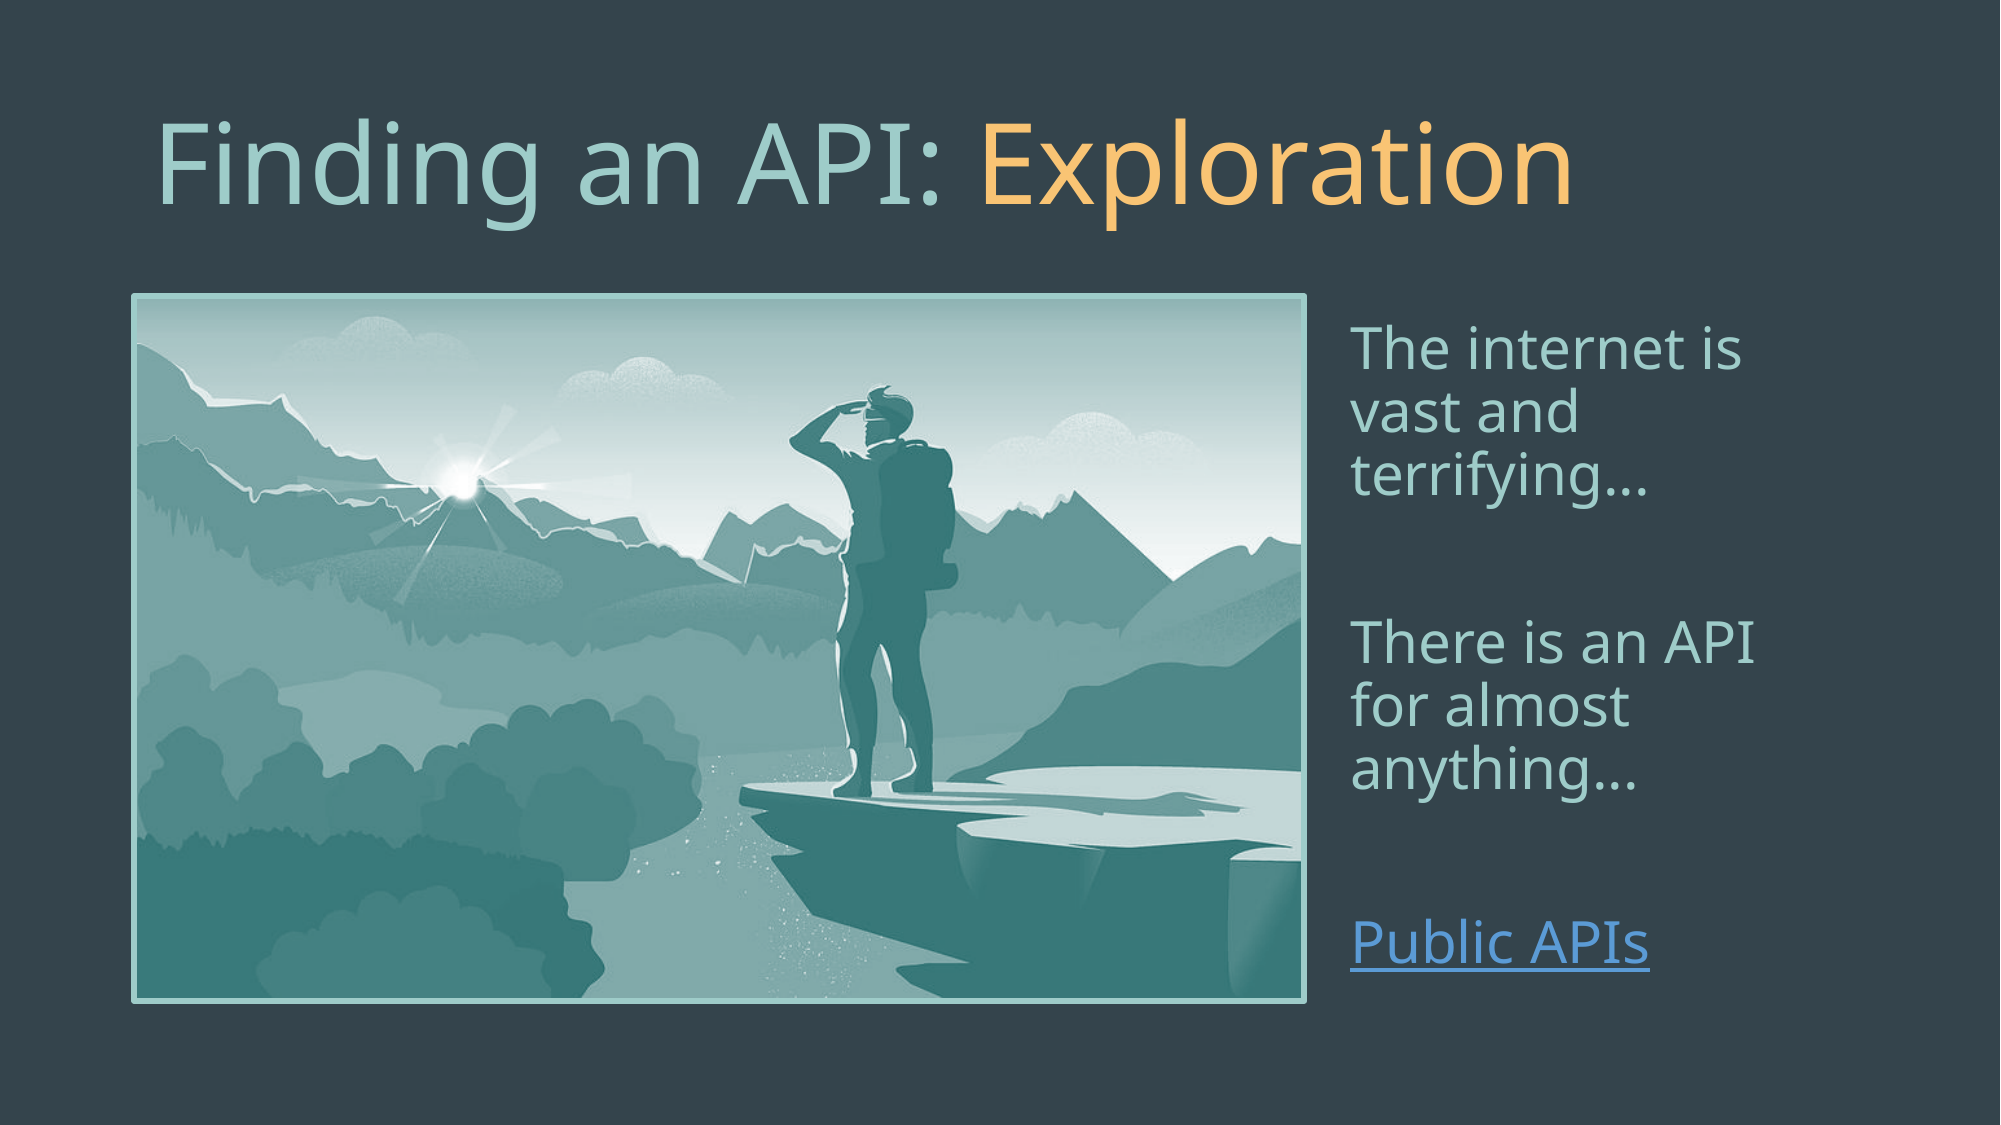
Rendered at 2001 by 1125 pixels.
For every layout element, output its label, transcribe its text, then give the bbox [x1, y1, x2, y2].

picture [137, 299, 1302, 998]
list The internet is vast and terrifying... There is an API for almost anything... Public APIs [1335, 299, 1863, 998]
title Finding an API: Exploration [137, 59, 1863, 278]
